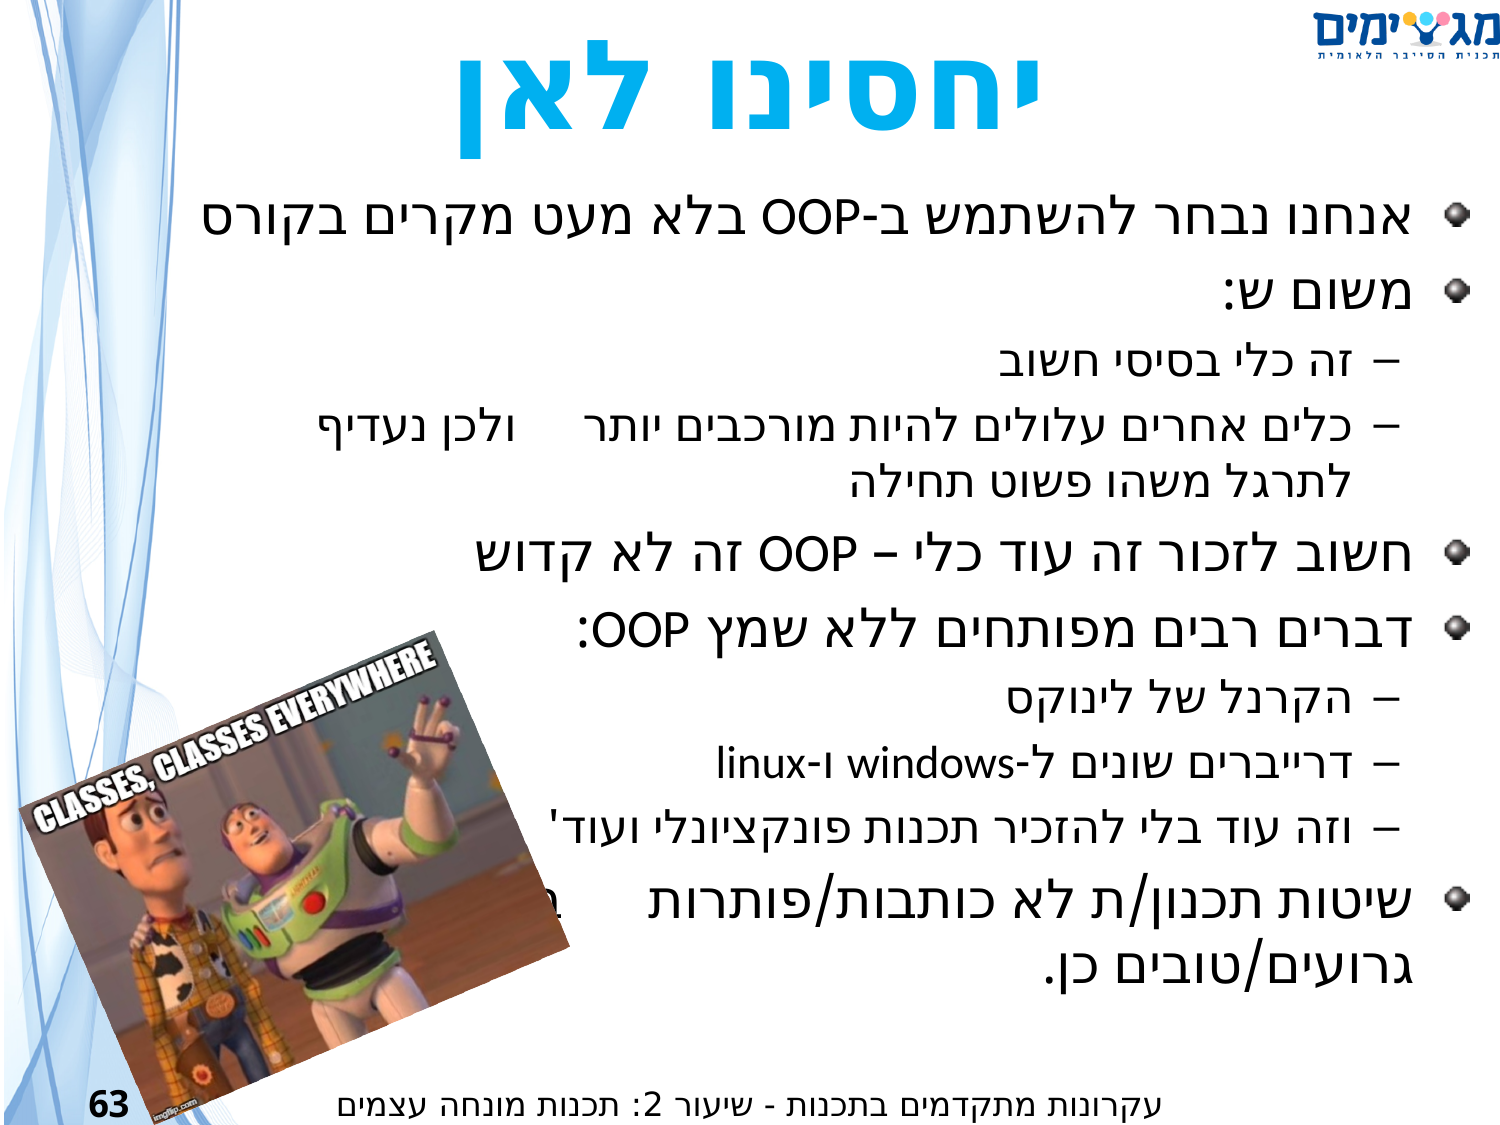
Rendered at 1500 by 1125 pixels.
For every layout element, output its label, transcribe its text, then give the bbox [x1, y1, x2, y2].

list אנחנו נבחר להשתמש ב-OOP בלא מעט מקרים בקורס משום ש: זה כלי בסיסי חשוב כלים אחרים עלולים להיות מורכבים יותר ולכן נעדיף לתרגל משהו פשוט תחילה חשוב לזכור זה עוד כלי – OOP זה לא קדוש דברים רבים מפותחים ללא שמץ OOP: הקרנל של לינוקס דרייברים שונים ל-windows ו-linux וזה עוד בלי להזכיר תכנות פונקציונלי ועוד' שיטות תכנון/ת לא כותבות/פותרות באגים מתכנתים גרועים/טובים כן. [170, 172, 1483, 1073]
picture [1440, 198, 1470, 227]
picture [1440, 611, 1470, 640]
picture [4, 0, 569, 1125]
picture [1440, 882, 1470, 911]
picture [1440, 535, 1470, 565]
picture [1306, 0, 1500, 87]
list יחסינו לאן [190, 0, 1306, 163]
picture [1440, 274, 1470, 303]
